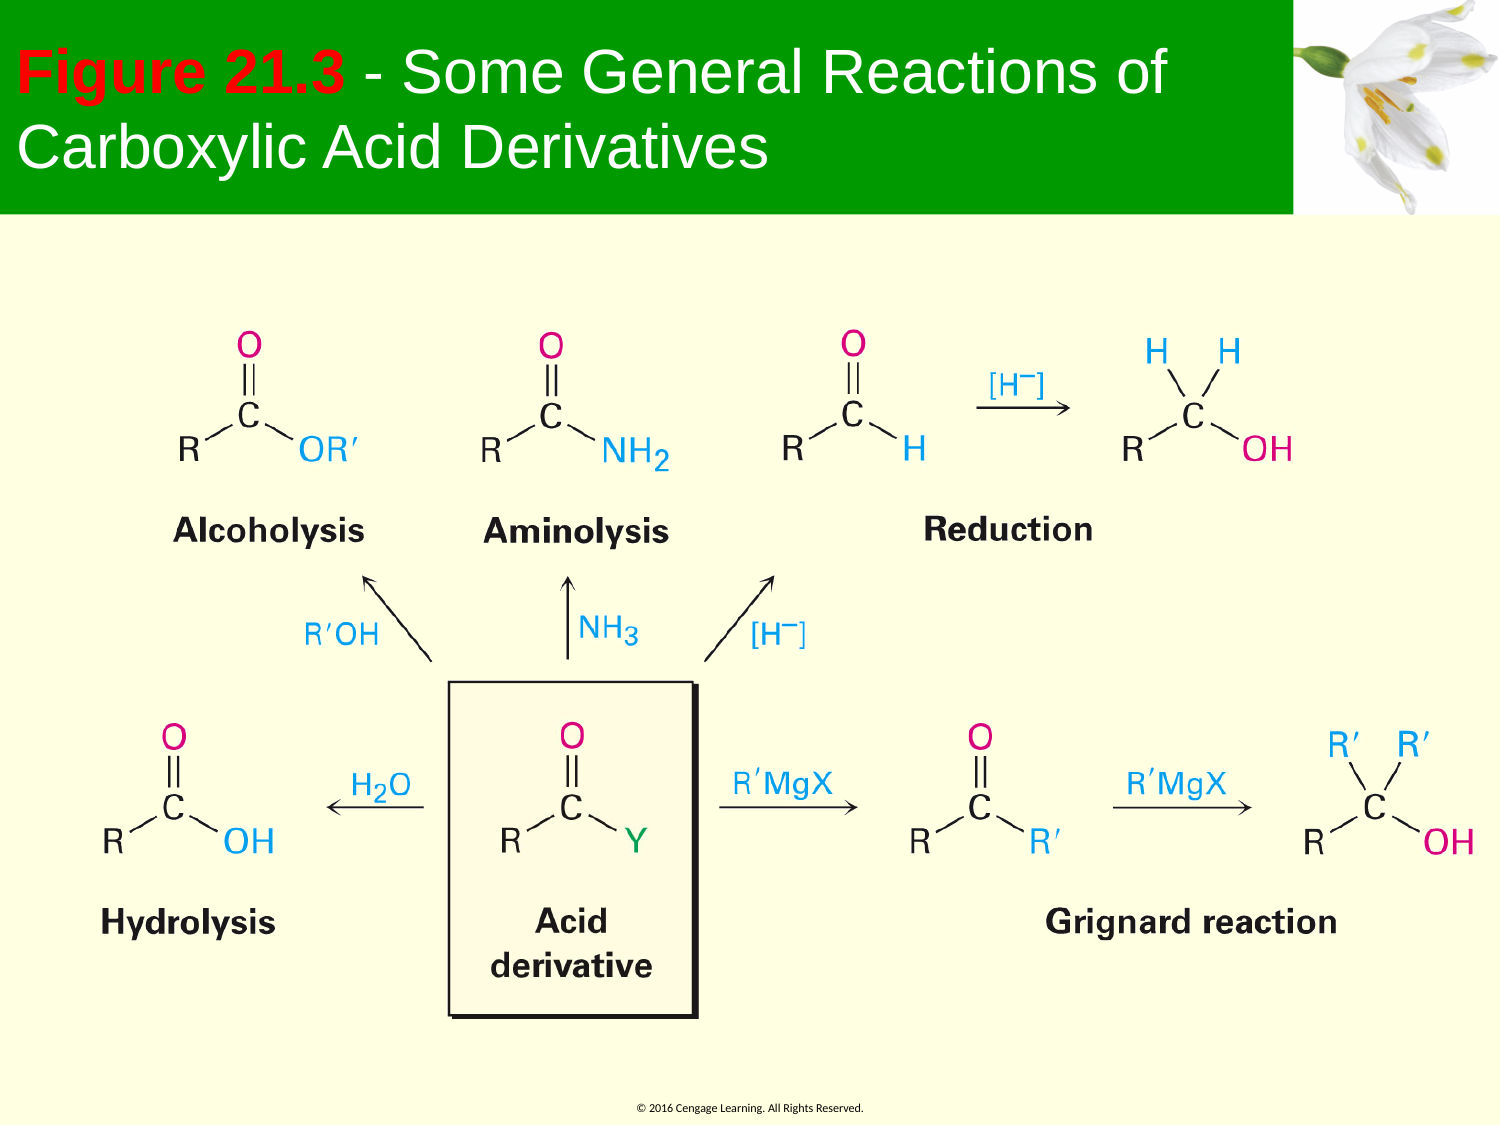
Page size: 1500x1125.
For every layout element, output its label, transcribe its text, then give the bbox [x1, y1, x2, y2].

title Figure 21.3 - Some General Reactions of Carboxylic Acid Derivatives [0, 0, 1288, 213]
picture [1293, 0, 1500, 215]
picture [100, 326, 1475, 1019]
